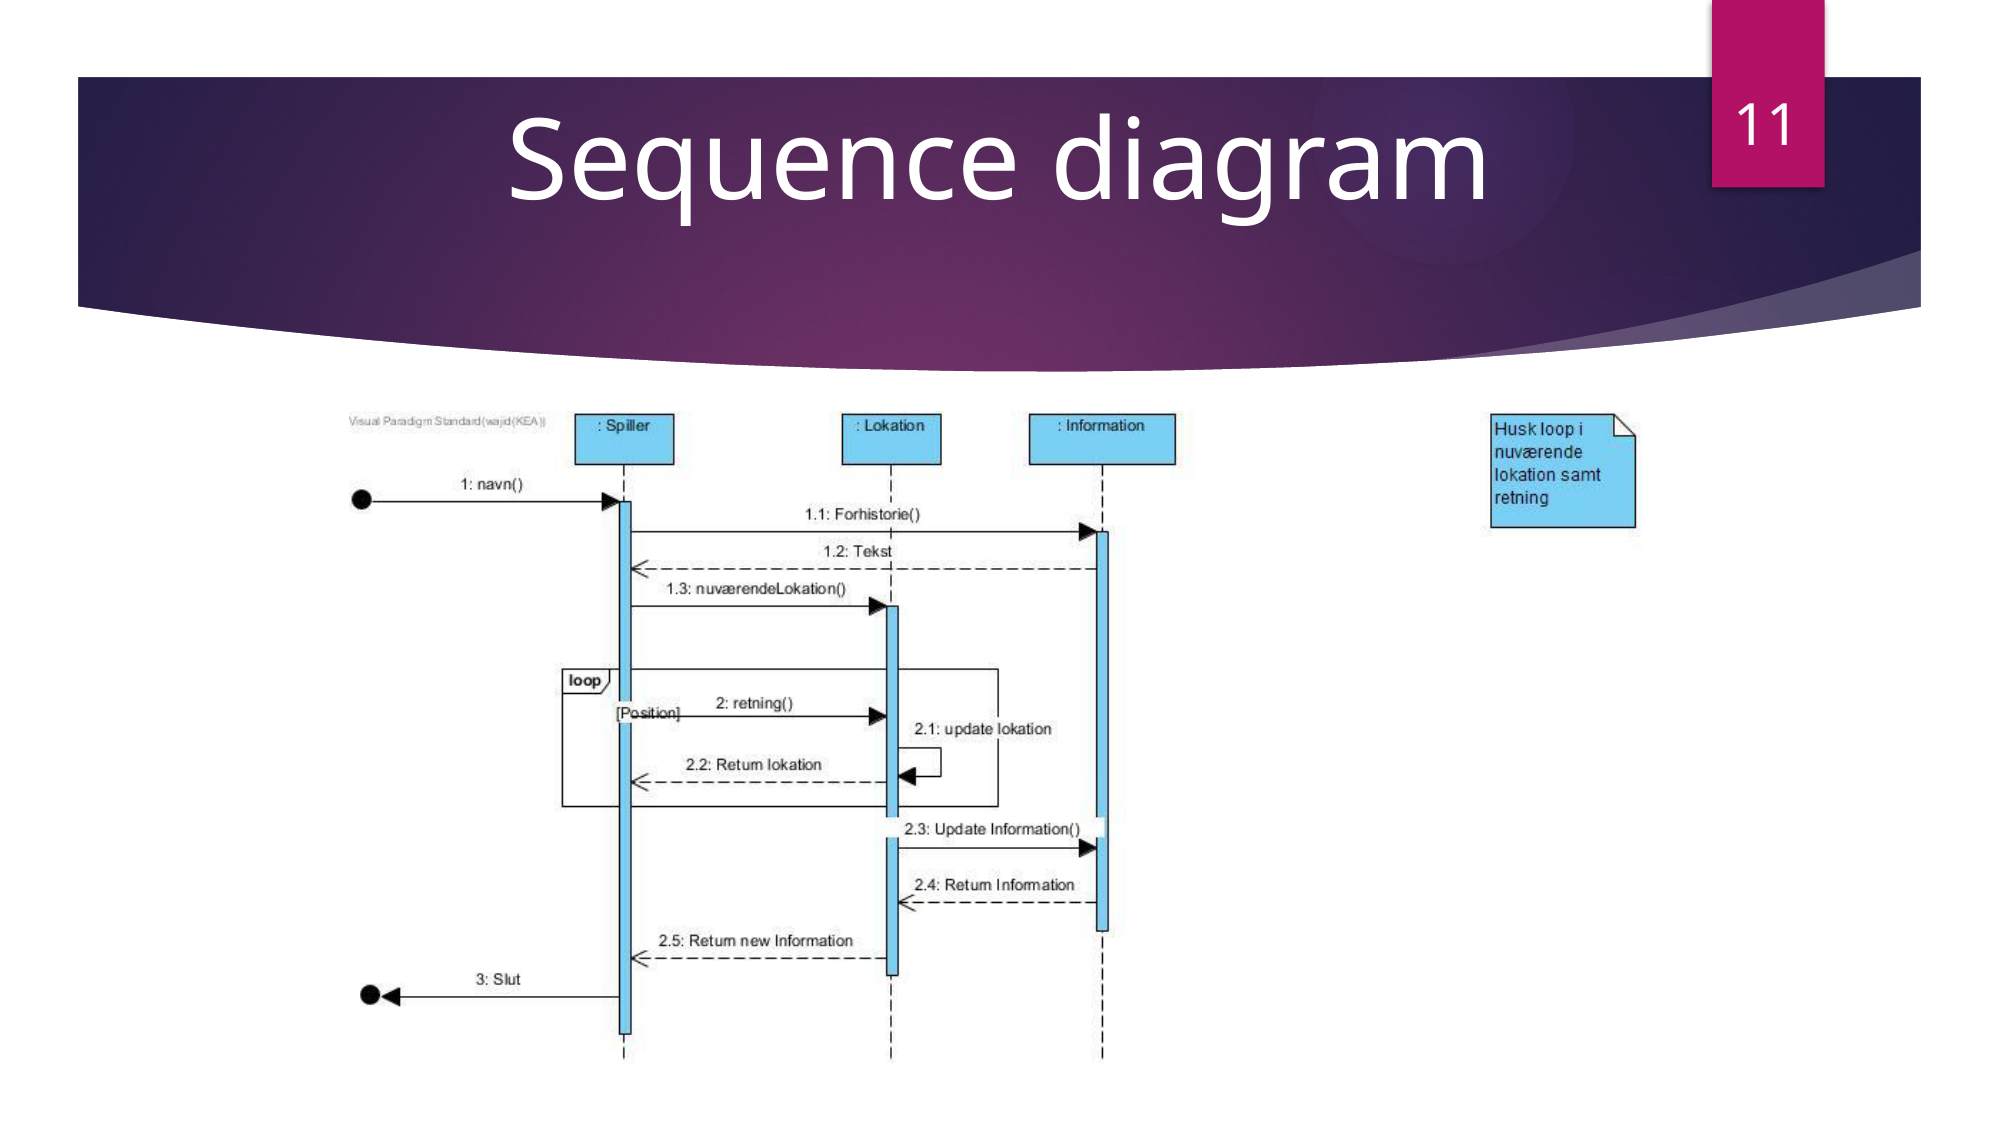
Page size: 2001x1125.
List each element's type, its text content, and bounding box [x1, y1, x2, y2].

title Sequence diagram [86, 76, 1914, 230]
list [349, 411, 1642, 1068]
slide_number 11 [1698, 48, 1836, 175]
